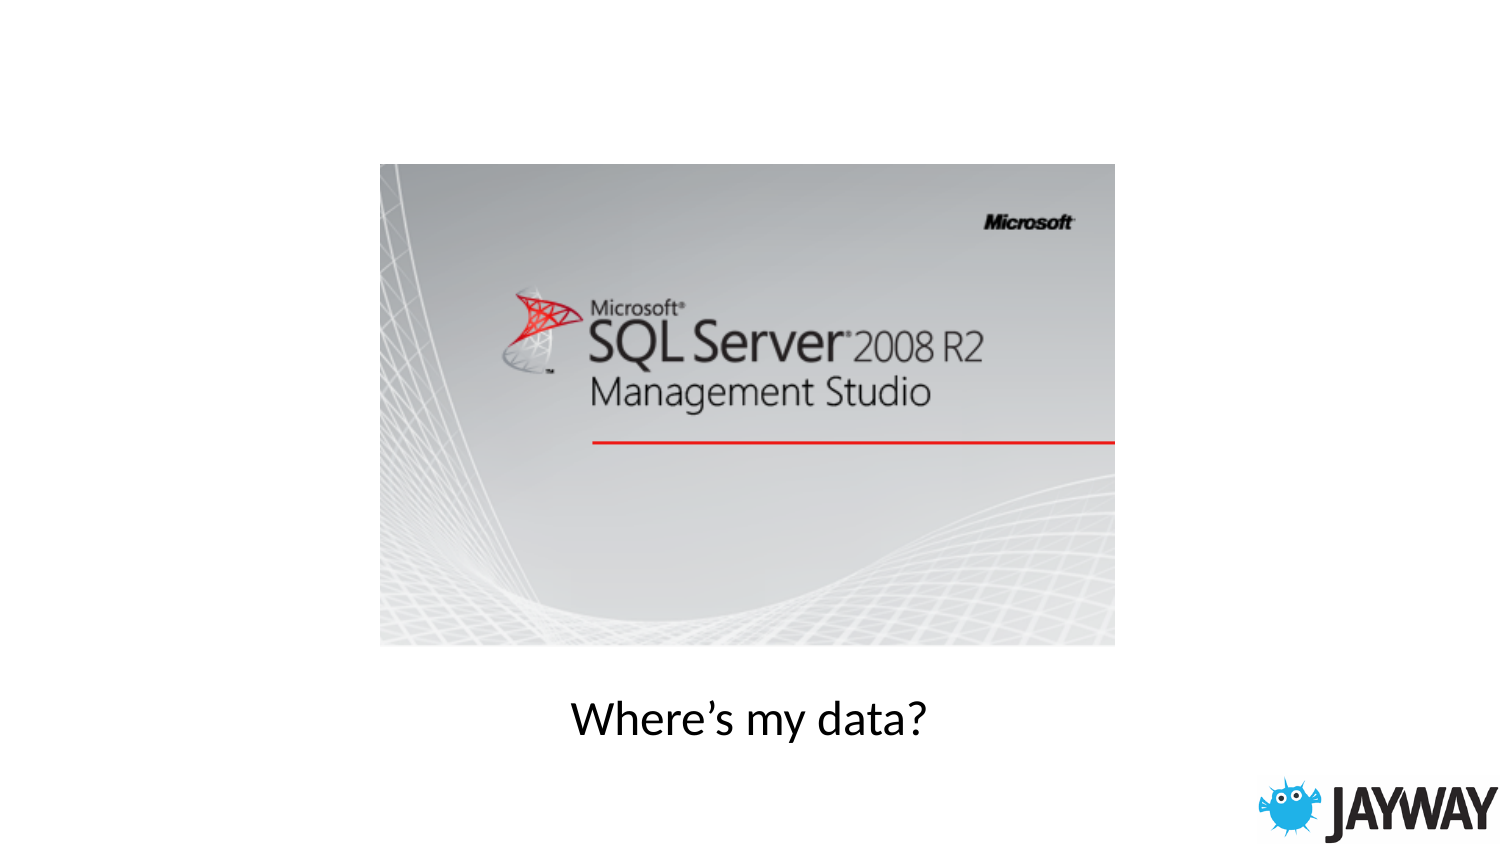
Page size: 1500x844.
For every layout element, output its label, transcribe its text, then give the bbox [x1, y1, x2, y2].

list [380, 164, 1115, 647]
list Where’s my data? [75, 678, 1425, 754]
picture [1257, 775, 1500, 844]
